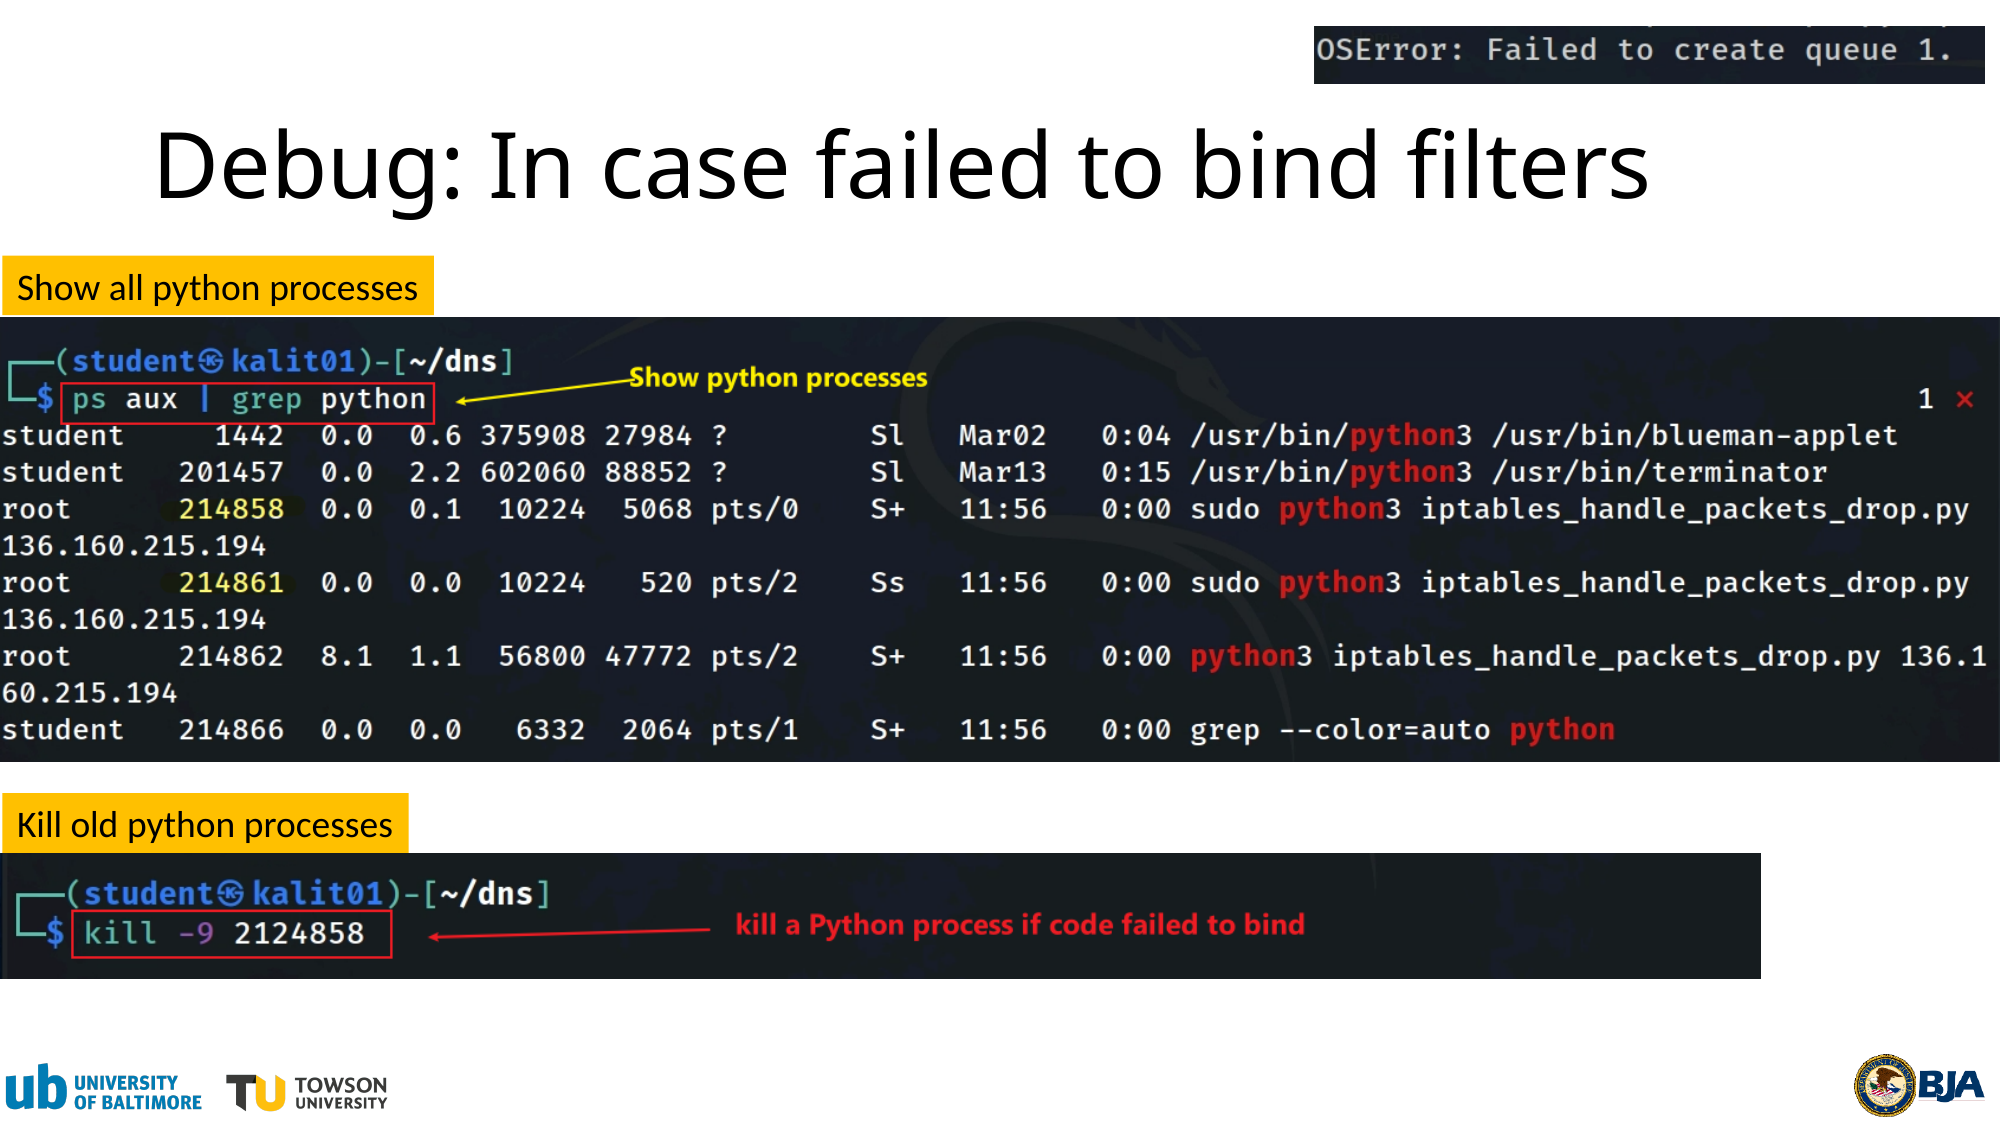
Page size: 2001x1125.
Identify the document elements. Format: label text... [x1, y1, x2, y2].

text_box Show all python processes [2, 255, 434, 316]
picture [0, 853, 1761, 979]
title Debug: In case failed to bind filters [137, 59, 1863, 278]
picture [1314, 26, 1985, 84]
picture [1854, 1054, 1986, 1117]
picture [0, 1031, 407, 1125]
picture [0, 317, 2000, 762]
text_box Kill old python processes [2, 793, 409, 853]
